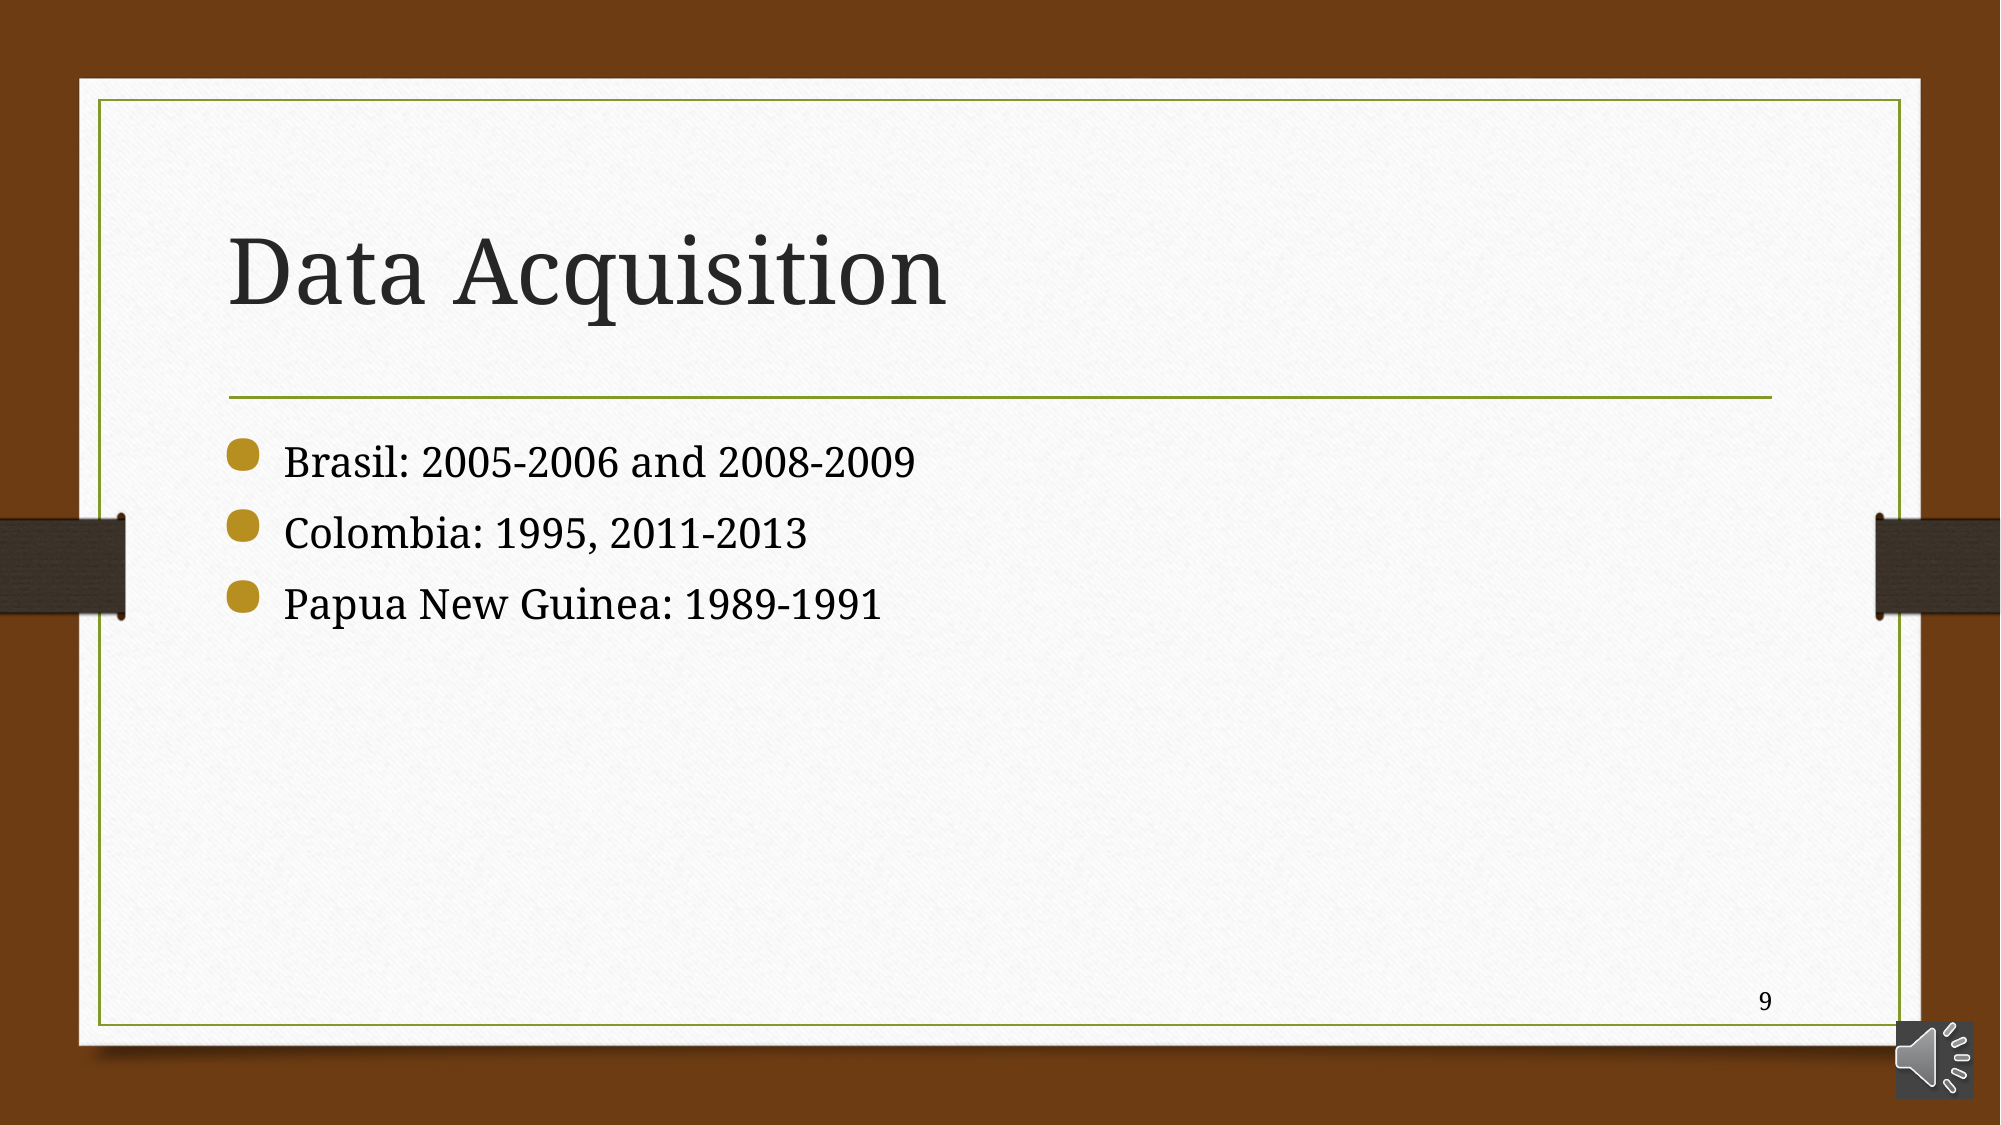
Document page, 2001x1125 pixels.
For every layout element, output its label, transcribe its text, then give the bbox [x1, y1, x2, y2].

picture [0, 0, 2001, 1125]
text_box Brasil: 2005-2006 and 2008-2009 Colombia: 1995, 2011-2013 Papua New Guinea: 1989-1991 [212, 428, 1277, 1025]
slide_number 9 [1698, 979, 1788, 1025]
title Data Acquisition [212, 161, 1788, 375]
